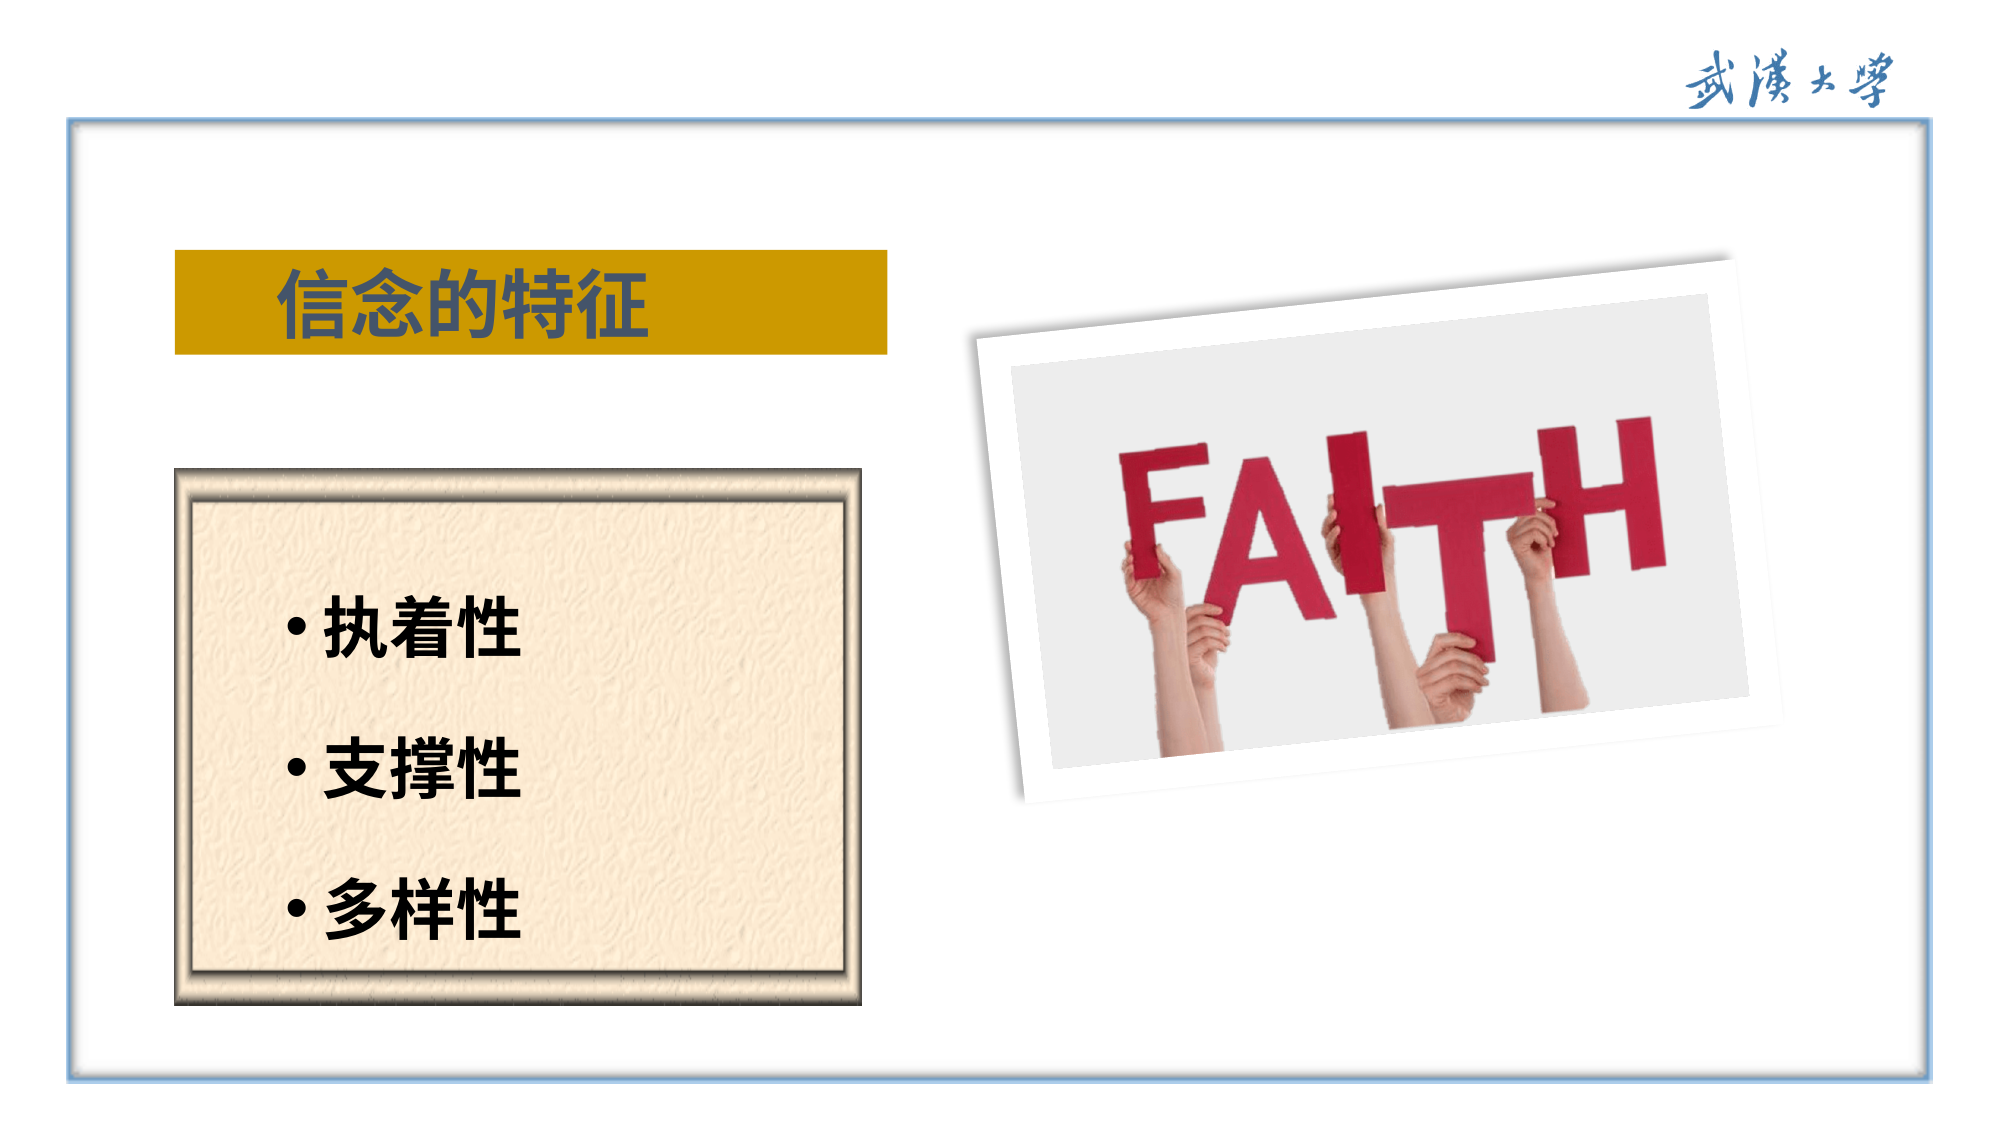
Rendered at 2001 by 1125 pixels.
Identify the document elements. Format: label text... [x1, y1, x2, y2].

text_box 信念的特征 [174, 249, 888, 355]
picture [66, 117, 1933, 1084]
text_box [174, 468, 862, 1006]
